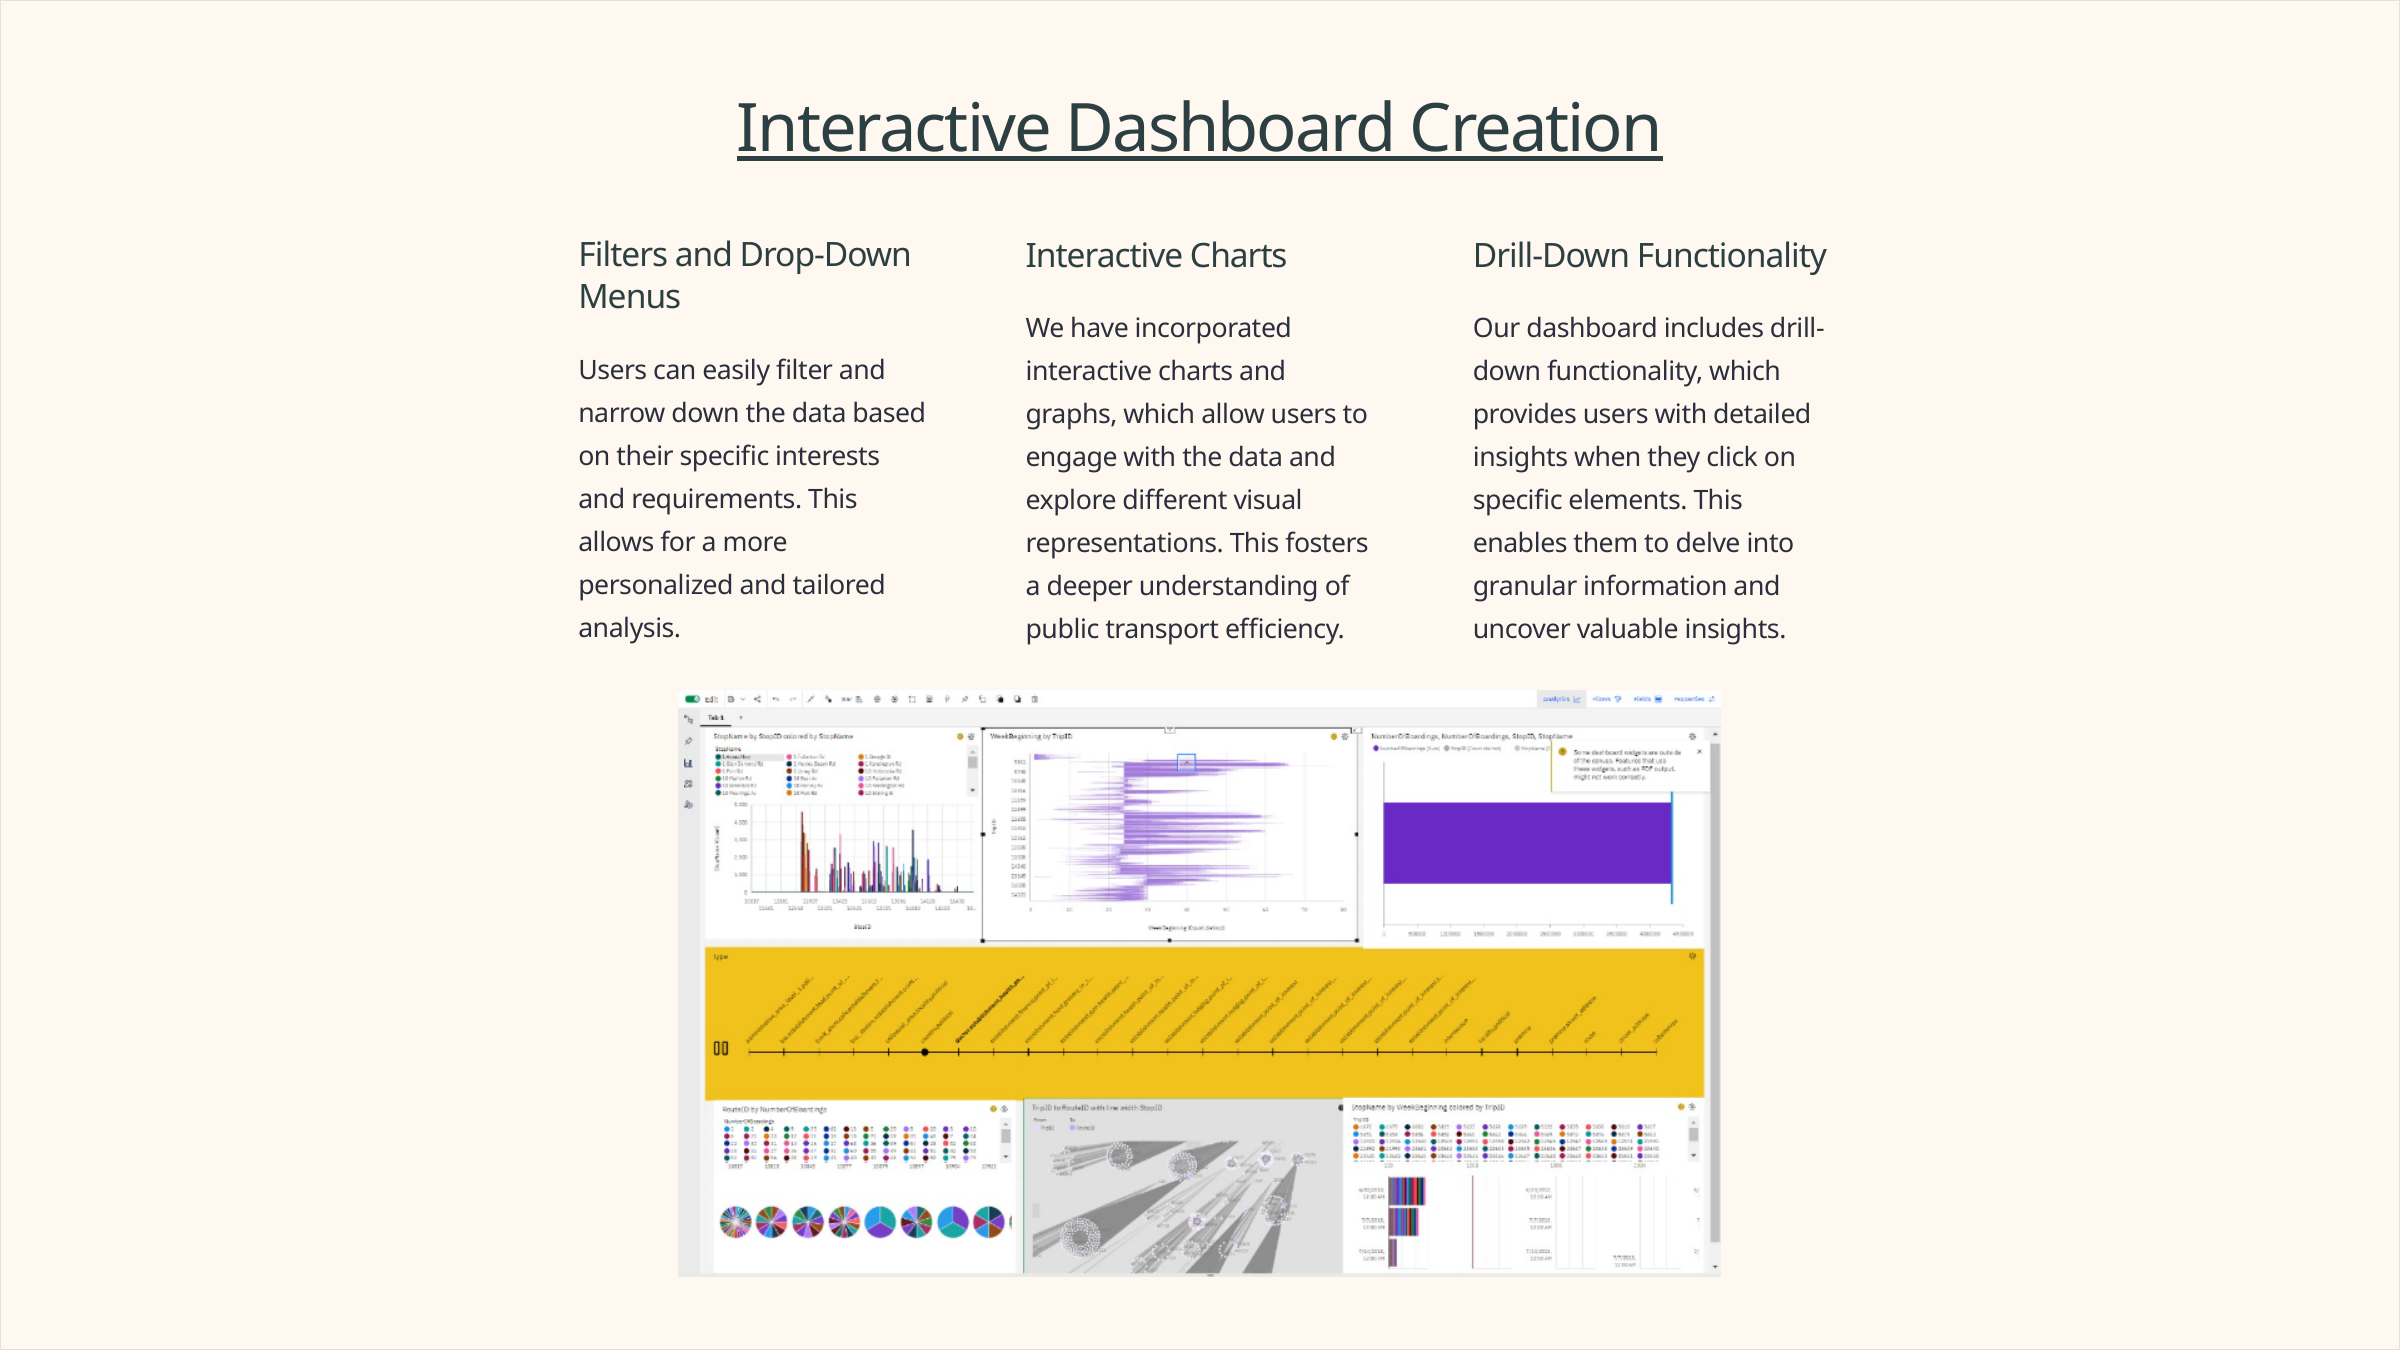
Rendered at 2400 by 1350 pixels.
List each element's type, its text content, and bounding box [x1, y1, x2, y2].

text_box Users can easily filter and narrow down the data based on their specific interests and requirements. This allows for a more personalized and tailored analysis. [563, 334, 945, 593]
text_box Filters and Drop-Down Menus [563, 224, 945, 309]
text_box Drill-Down Functionality [1458, 224, 1826, 267]
picture [678, 690, 1722, 1277]
text_box Interactive Charts [1010, 224, 1279, 267]
text_box Interactive Dashboard Creation [741, 73, 1658, 158]
text_box [0, 0, 2400, 1350]
text_box We have incorporated interactive charts and graphs, which allow users to engage with the data and explore different visual representations. This fosters a deeper understanding of public transport efficiency. [1010, 293, 1392, 636]
text_box Our dashboard includes drill-down functionality, which provides users with detailed insights when they click on specific elements. This enables them to delve into granular information and uncover valuable insights. [1458, 293, 1839, 636]
